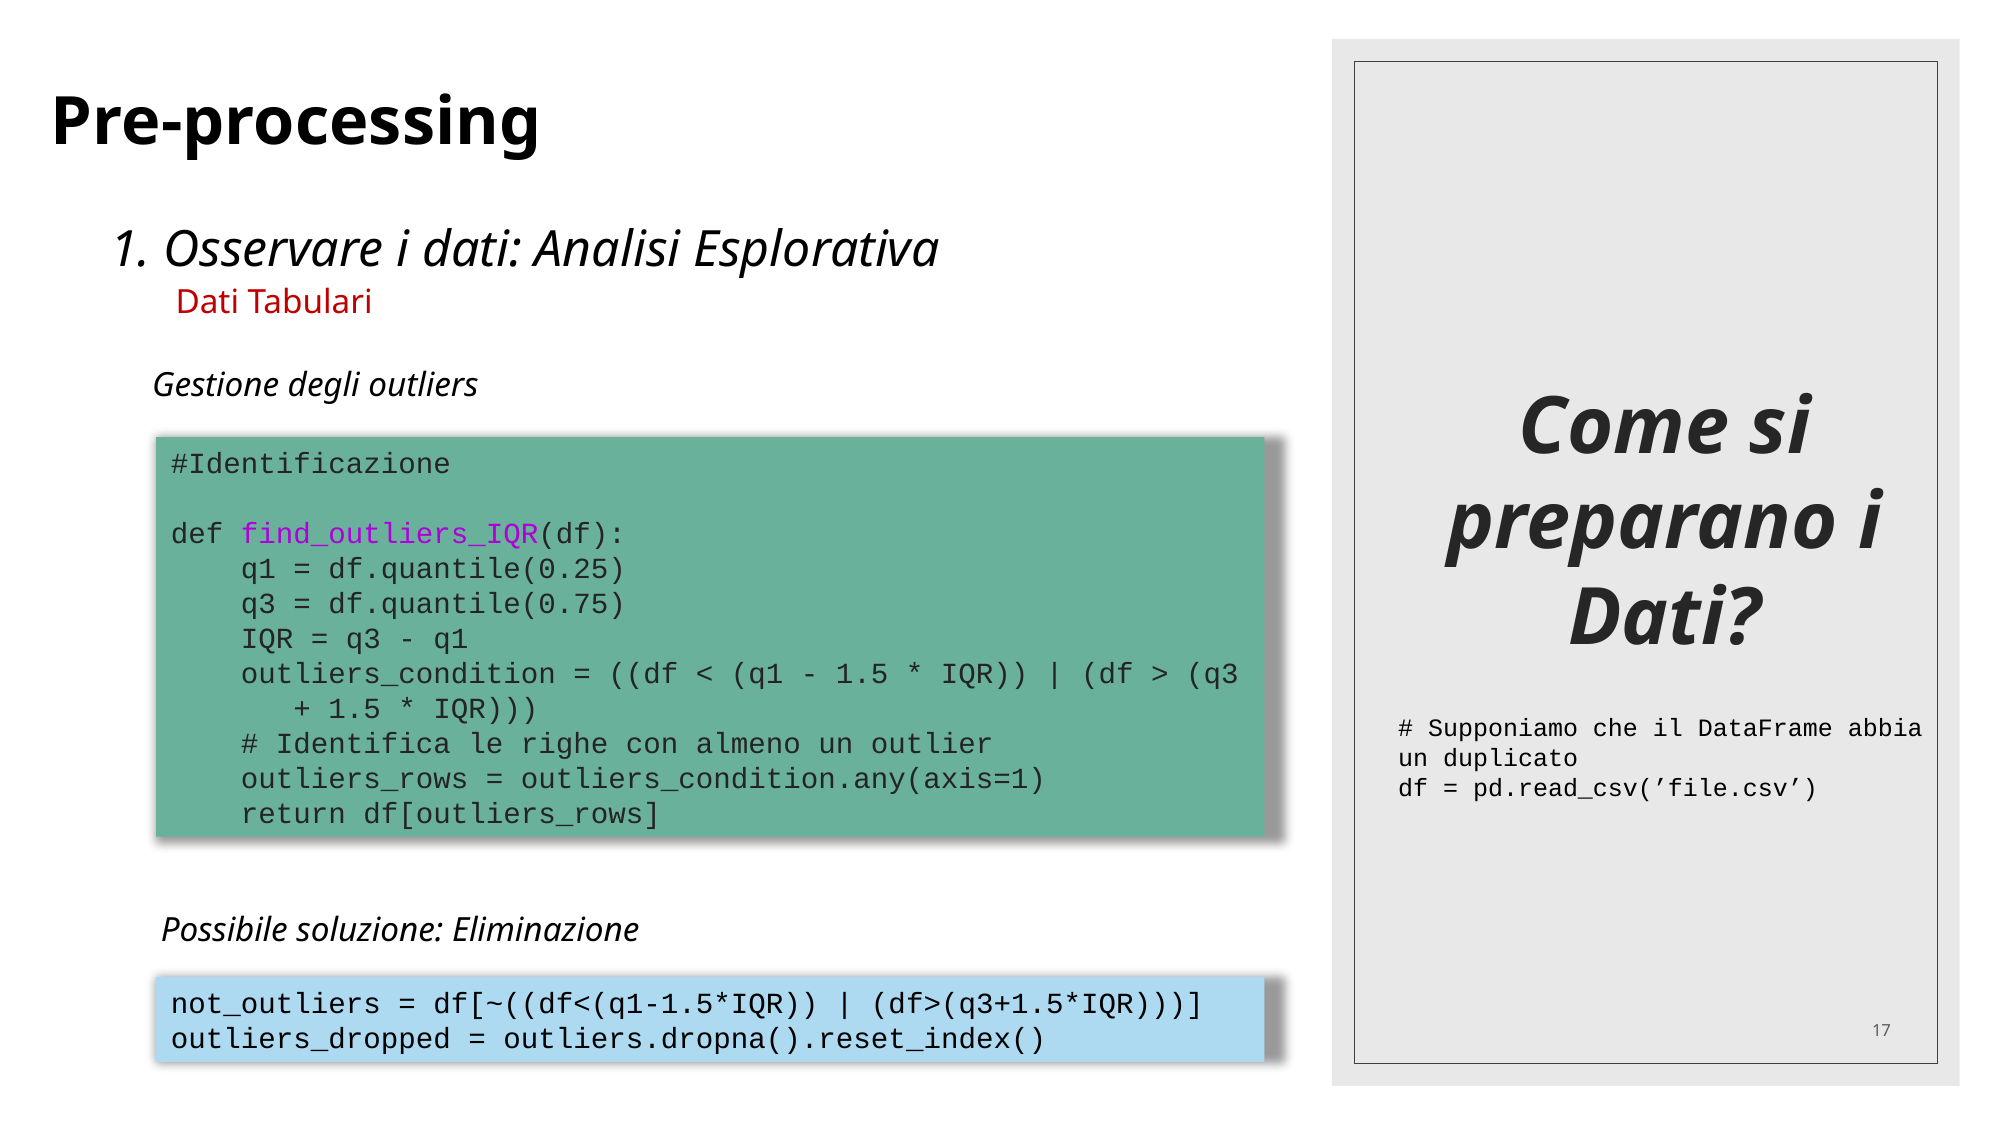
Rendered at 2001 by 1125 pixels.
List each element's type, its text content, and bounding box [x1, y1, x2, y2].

text_box 1. Osservare i dati: Analisi Esplorativa [95, 164, 1124, 285]
title Come si preparano i Dati? [1405, 66, 1925, 704]
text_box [137, 836, 1265, 1064]
slide_number 17 [1705, 990, 1907, 1050]
text_box Dati Tabulari [160, 272, 432, 328]
text_box #Identificazione def find_outliers_IQR(df): q1 = df.quantile(0.25) q3 = df.quantile(0.75) IQR = q3 - q1 outliers_condition = ((df < (q1 - 1.5 * IQR)) | (df > (q3 + 1.5 * IQR))) # Identifica le righe con almeno un outlier outliers_rows = outliers_condition.any(axis=1) return df[outliers_rows] [156, 437, 1265, 834]
text_box Pre-processing [27, 66, 566, 165]
text_box Gestione degli outliers [137, 291, 1165, 411]
title Come si preparano i Dati? [1405, 810, 1925, 1064]
text_box # Supponiamo che il DataFrame abbia un duplicato df = pd.read_csv(’file.csv’) [1383, 704, 1940, 810]
